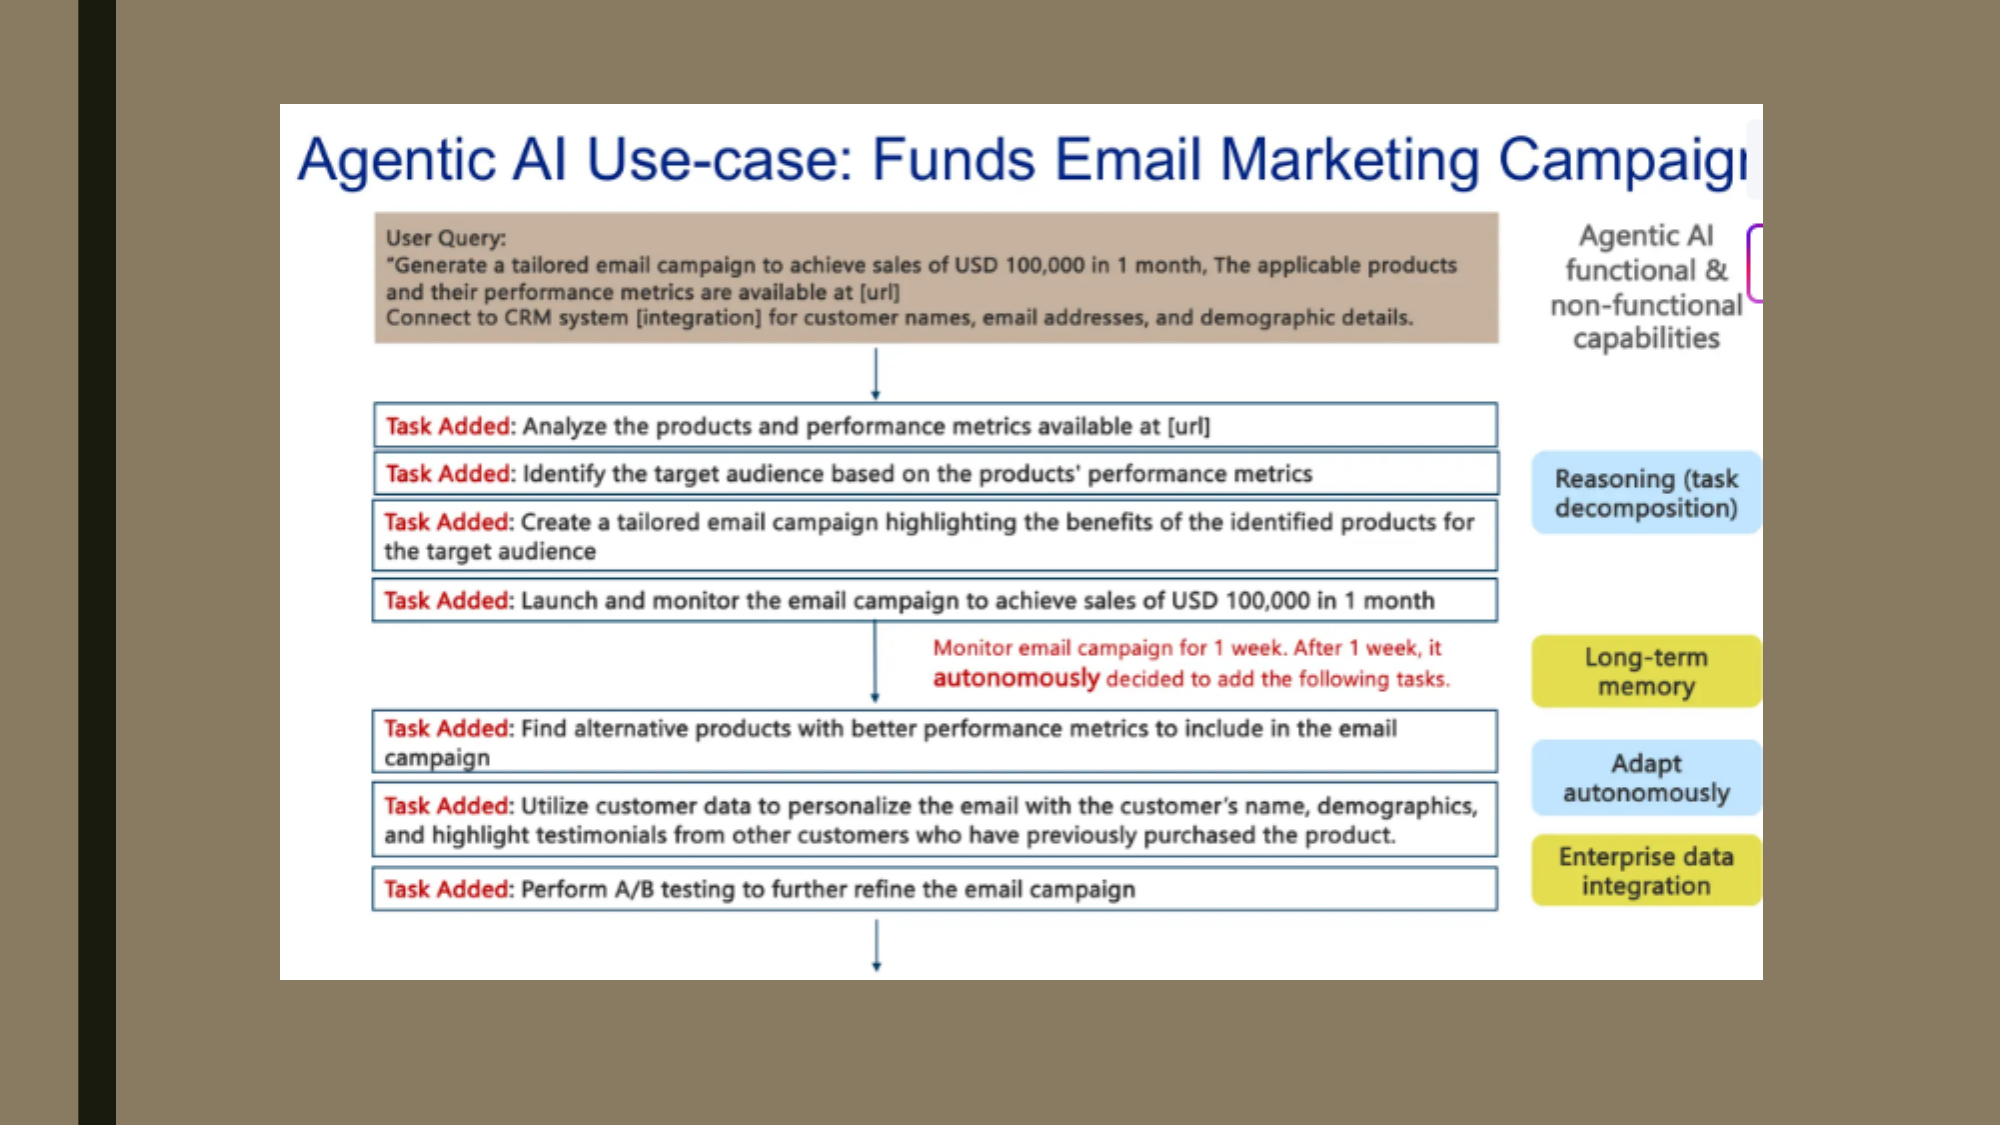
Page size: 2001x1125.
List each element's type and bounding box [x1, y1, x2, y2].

picture [280, 104, 1763, 980]
